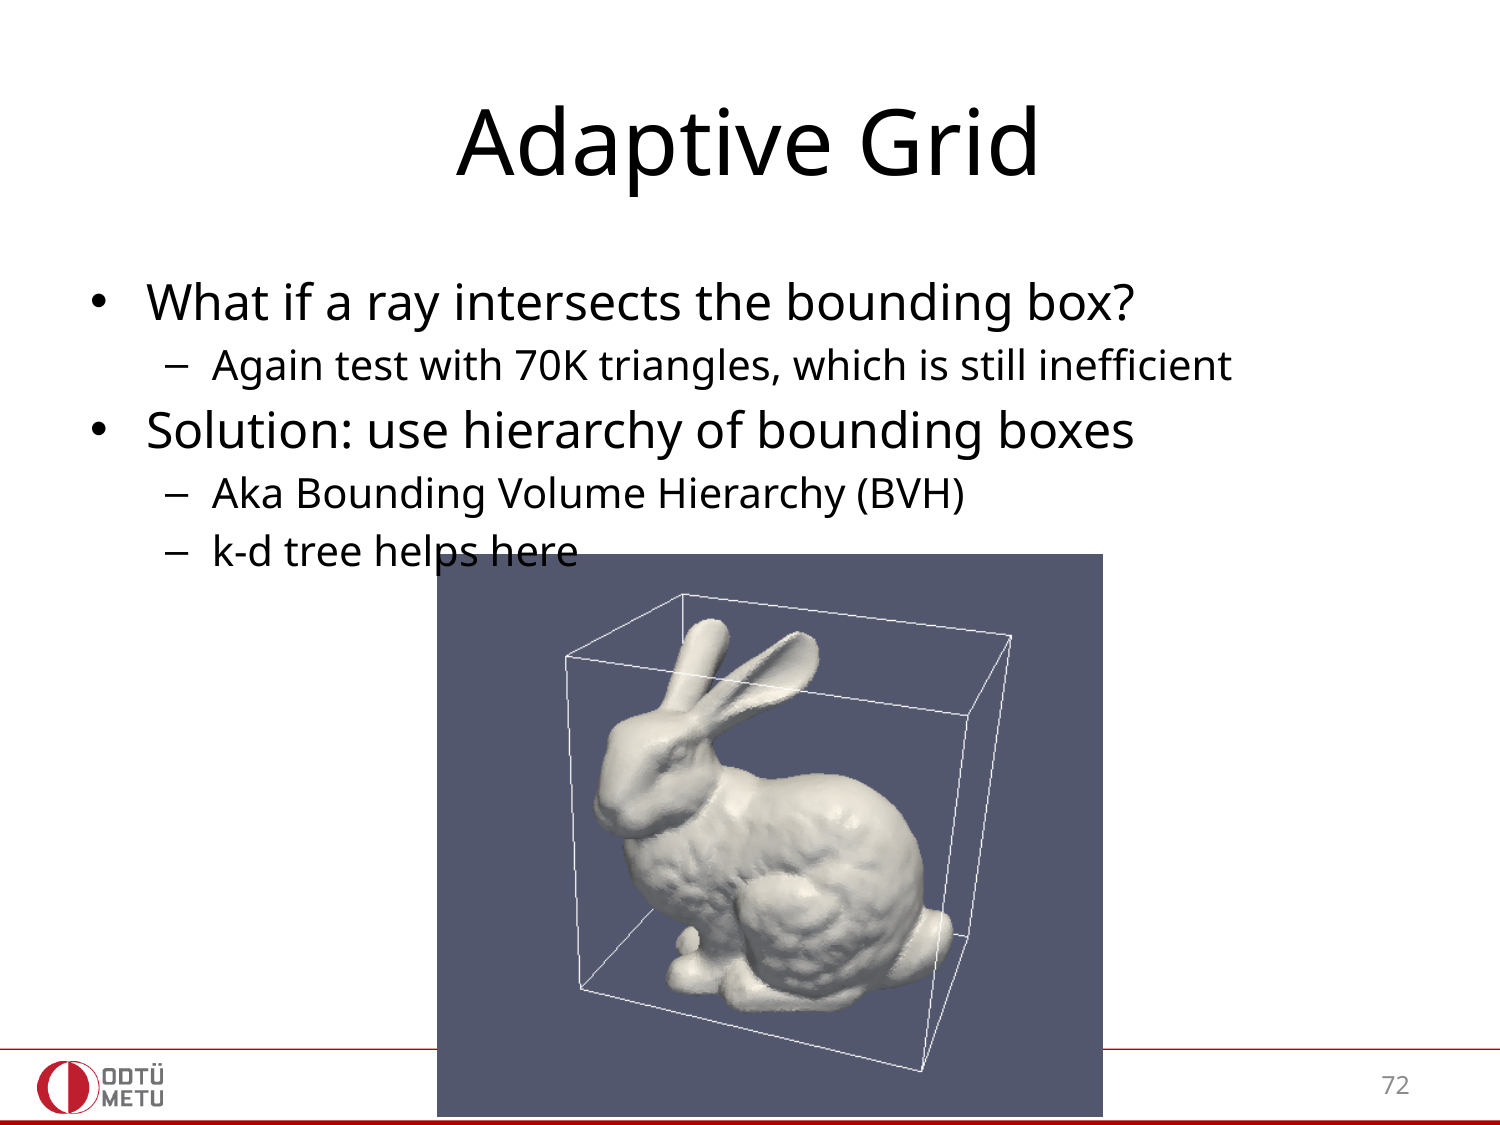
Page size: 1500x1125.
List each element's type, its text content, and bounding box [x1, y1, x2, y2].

title Adaptive Grid [75, 45, 1425, 233]
slide_number 72 [1108, 1056, 1425, 1117]
picture [37, 1061, 163, 1114]
picture [437, 554, 1103, 1117]
list What if a ray intersects the bounding box? Again test with 70K triangles, which is still inefficient Solution: use hierarchy of bounding boxes Aka Bounding Volume Hierarchy (BVH) k-d tree helps here [75, 262, 1488, 1038]
